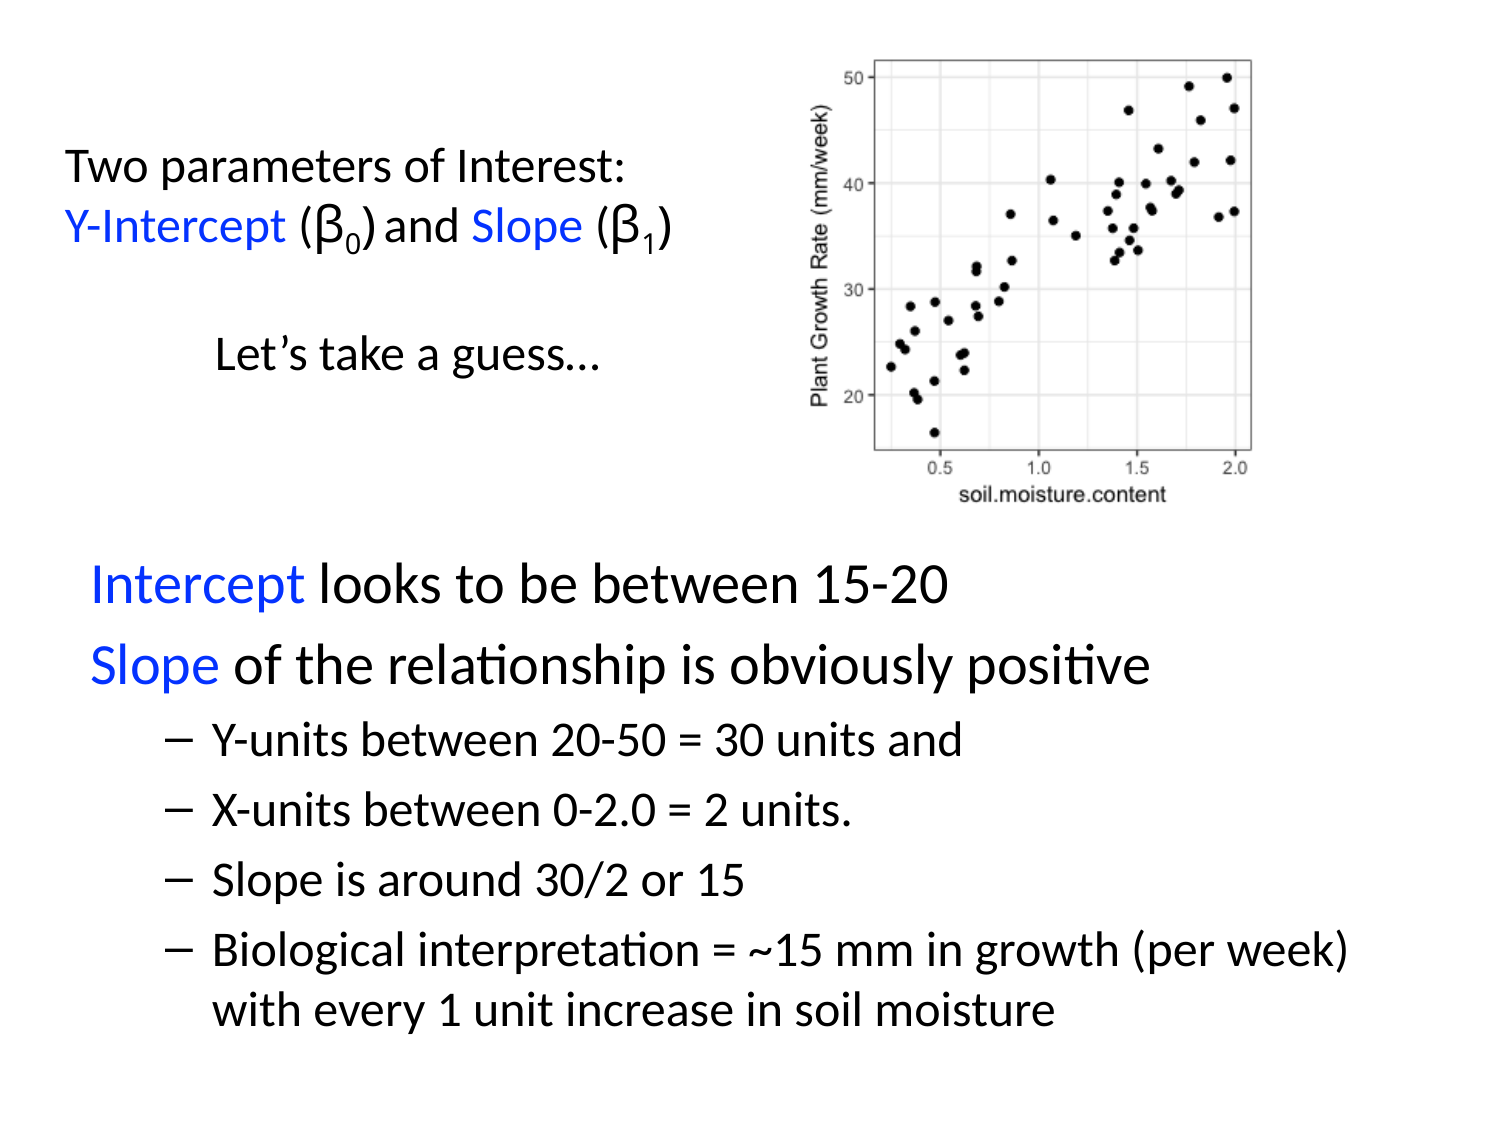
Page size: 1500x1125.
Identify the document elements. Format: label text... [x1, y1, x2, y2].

list Intercept looks to be between 15-20 Slope of the relationship is obviously positive Y-units between 20-50 = 30 units and X-units between 0-2.0 = 2 units. Slope is around 30/2 or 15 Biological interpretation = ~15 mm in growth (per week) with every 1 unit increase in soil moisture [75, 537, 1425, 1075]
picture [799, 49, 1263, 513]
text_box Two parameters of Interest: Y-Intercept (β0) and Slope (β1) Let’s take a guess… [50, 124, 750, 388]
